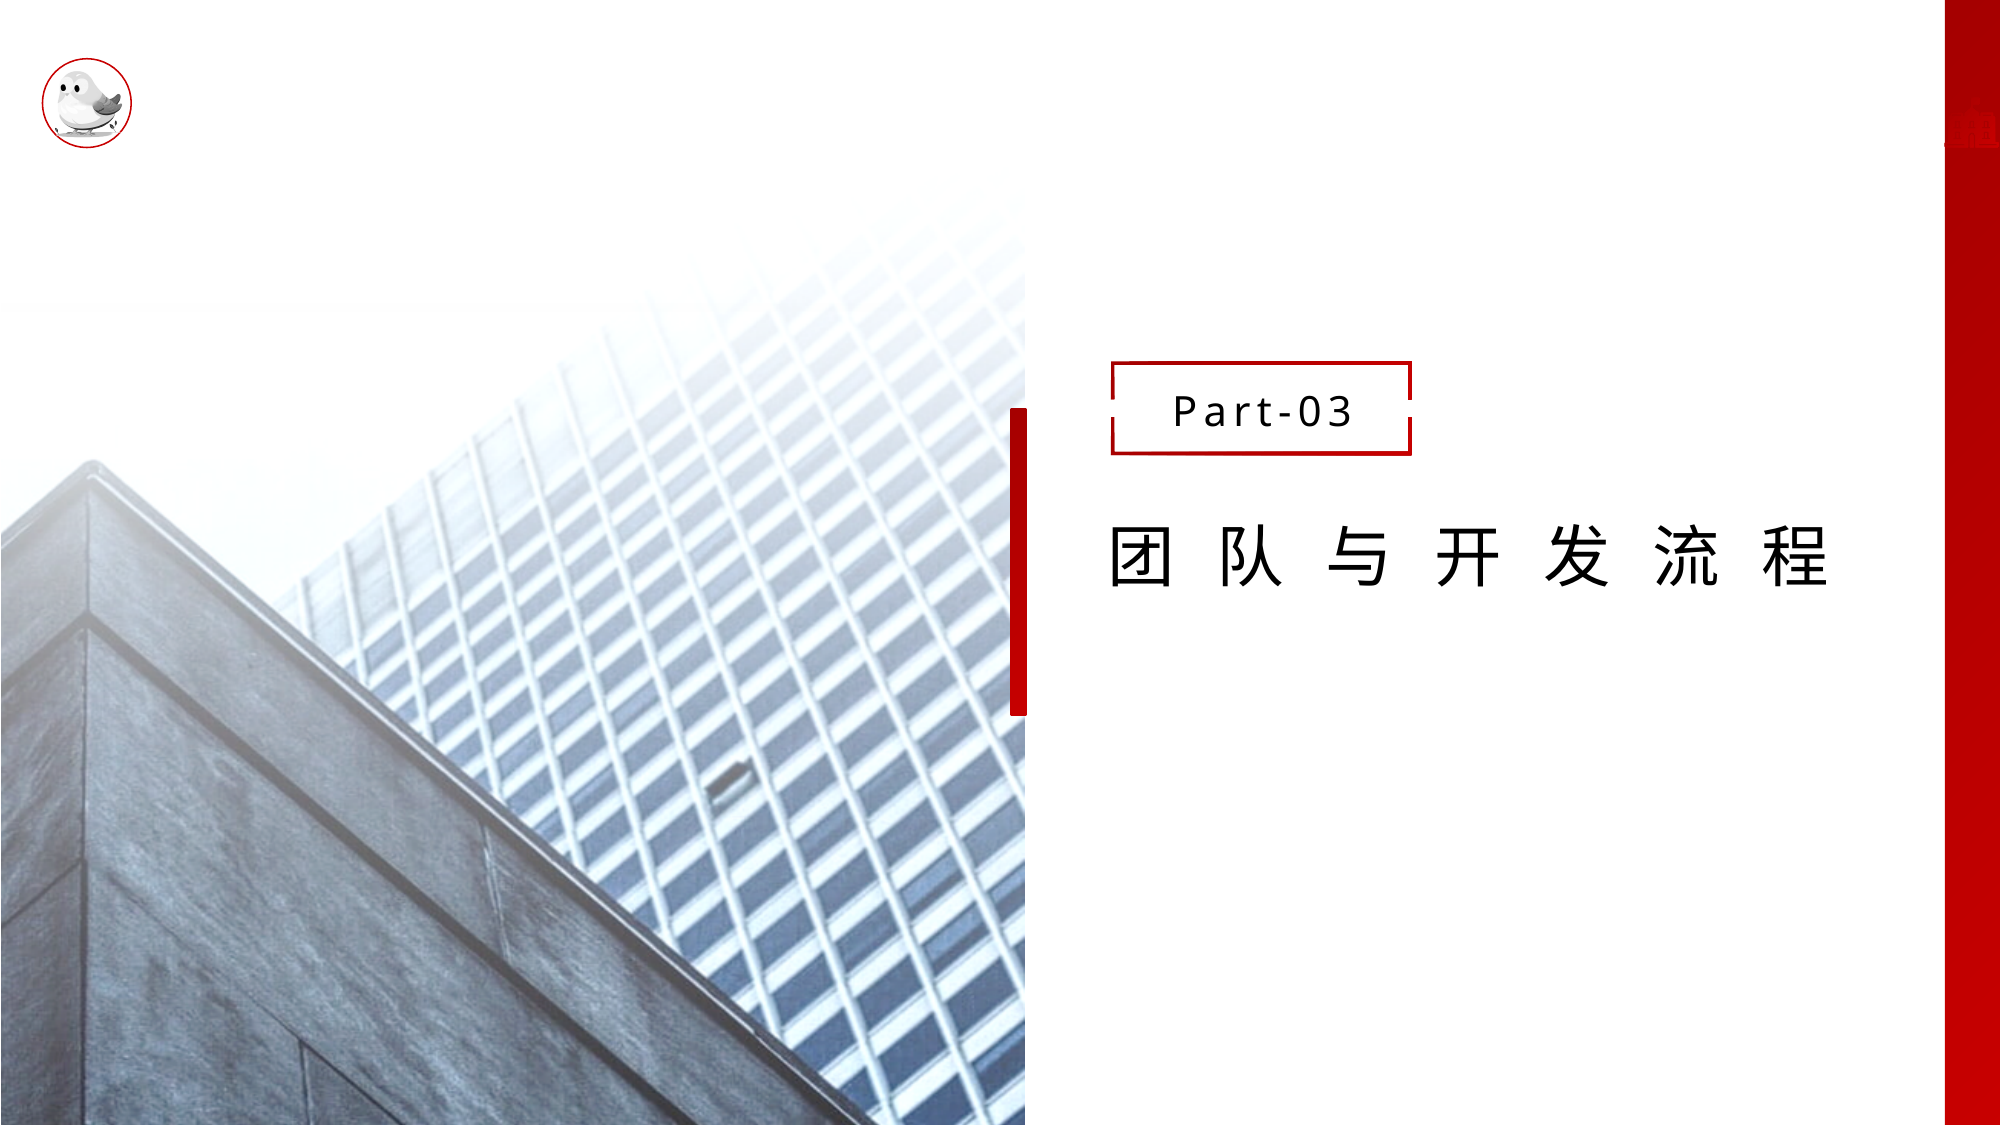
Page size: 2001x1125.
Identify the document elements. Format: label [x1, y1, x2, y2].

picture [29, 48, 140, 158]
text_box [1093, 361, 1431, 456]
text_box [140, 50, 1999, 156]
text_box [0, 0, 2000, 1125]
